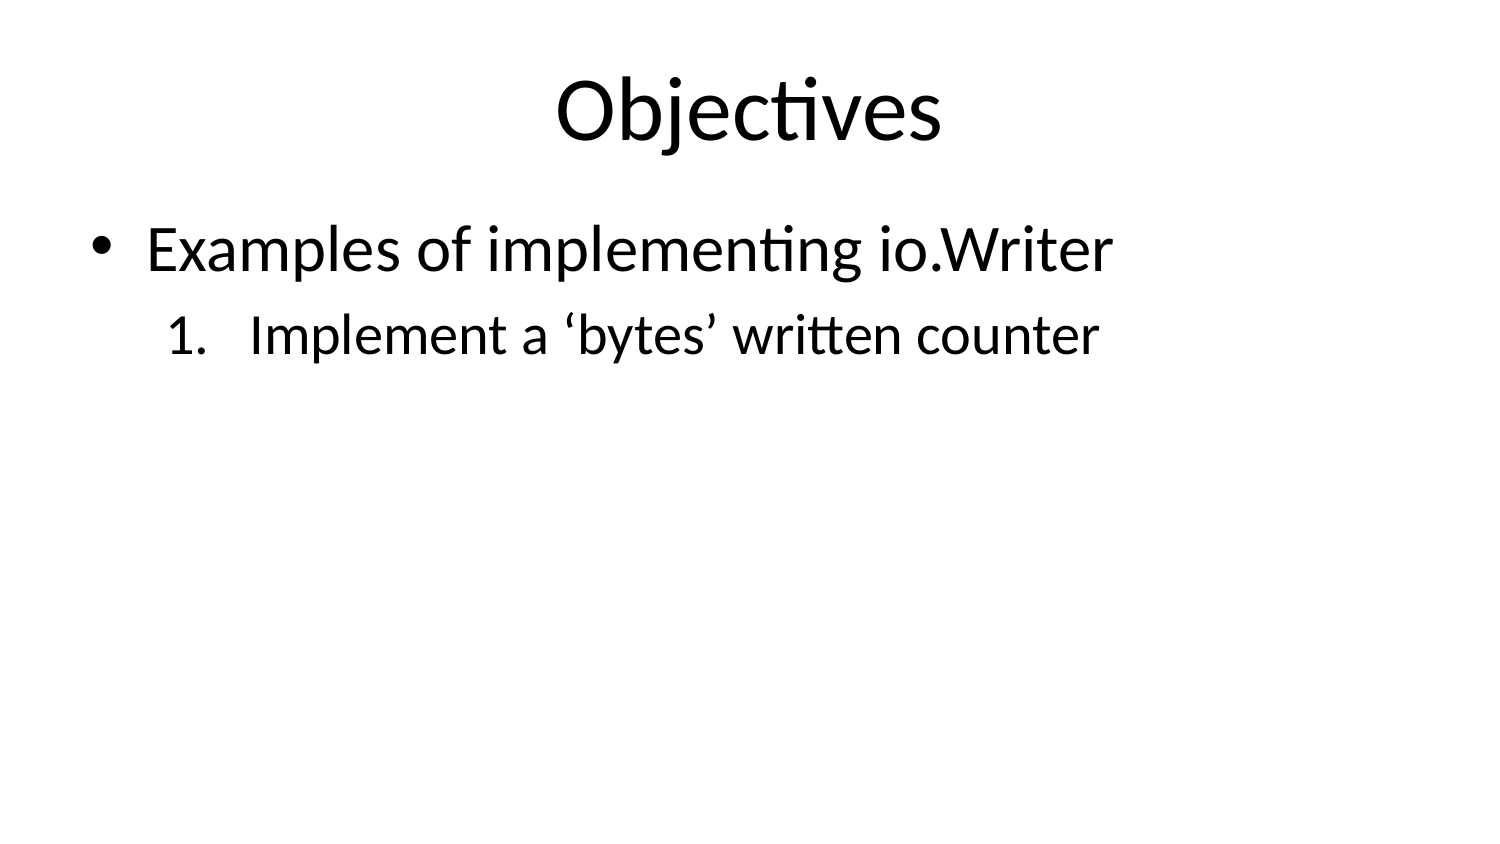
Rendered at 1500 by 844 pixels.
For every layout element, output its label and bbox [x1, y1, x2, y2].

title [75, 33, 1425, 175]
list [75, 196, 1425, 754]
